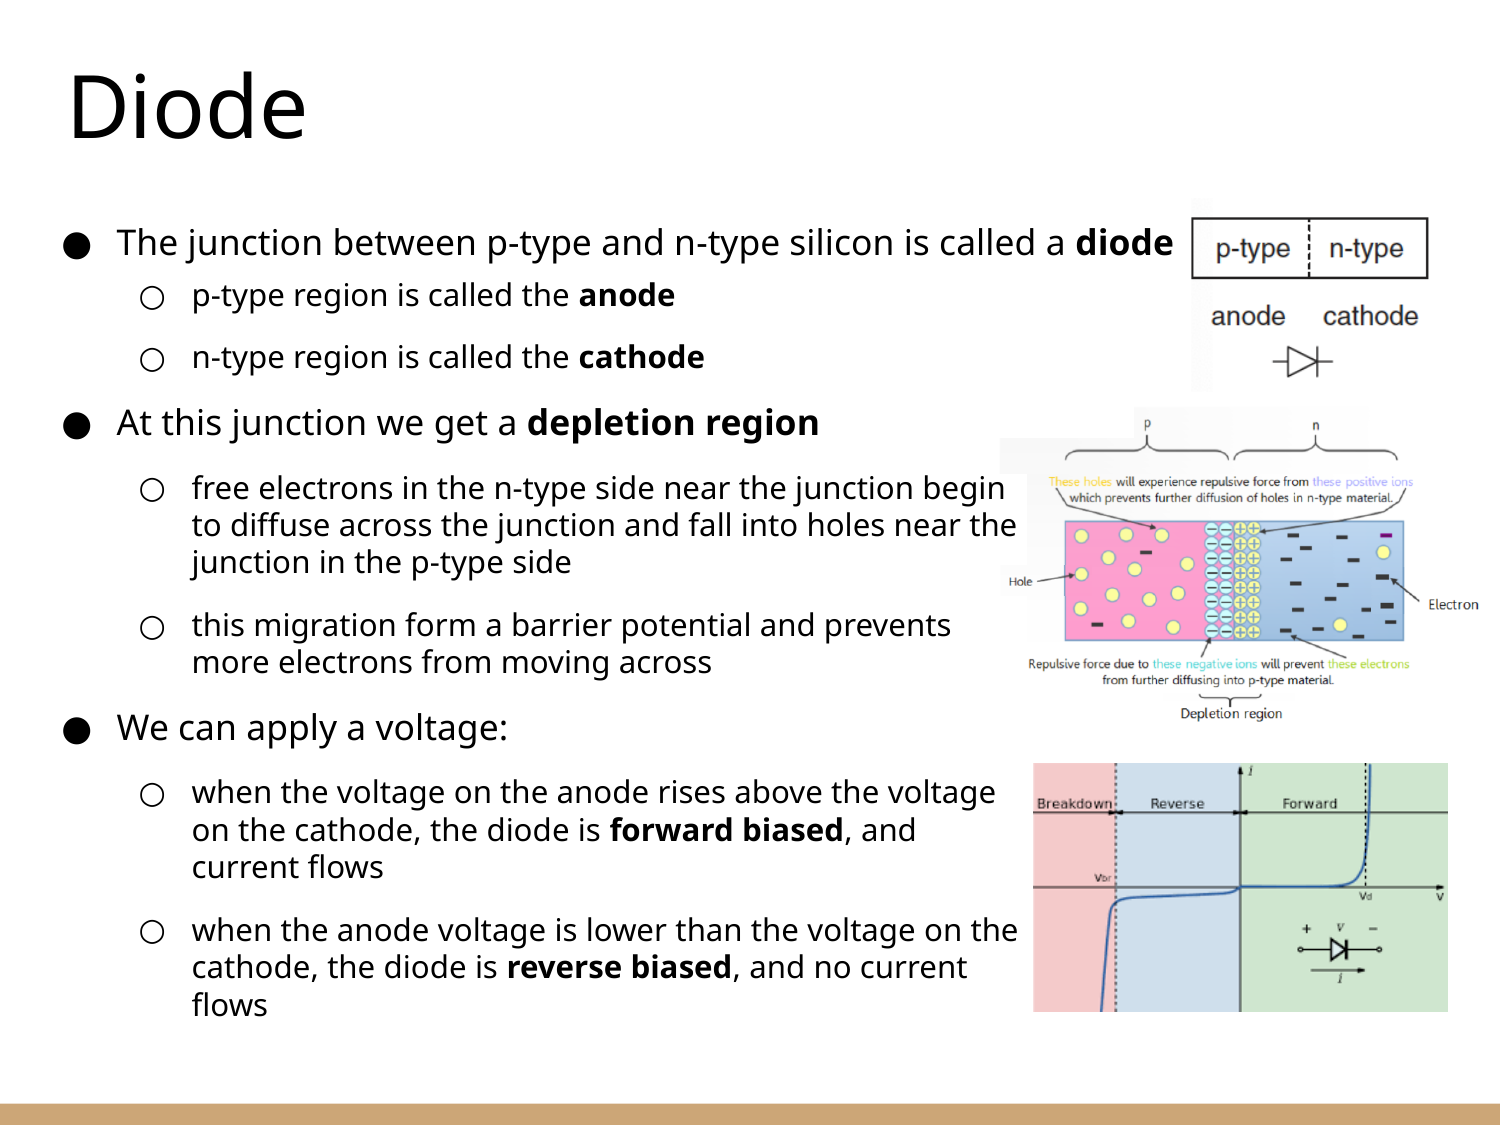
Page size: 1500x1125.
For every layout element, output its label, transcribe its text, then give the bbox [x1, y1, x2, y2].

list The junction between p-type and n-type silicon is called a diode p-type region is called the anode n-type region is called the cathode At this junction we get a depletion region free electrons in the n-type side near the junction begin to diffuse across the junction and fall into holes near the junction in the p-type side this migration form a barrier potential and prevents more electrons from moving across We can apply a voltage: when the voltage on the anode rises above the voltage on the cathode, the diode is forward biased, and current flows when the anode voltage is lower than the voltage on the cathode, the diode is reverse biased, and no current flows [26, 198, 1474, 1036]
picture [1033, 763, 1448, 1012]
title Diode [51, 69, 1449, 172]
picture [992, 198, 1486, 736]
